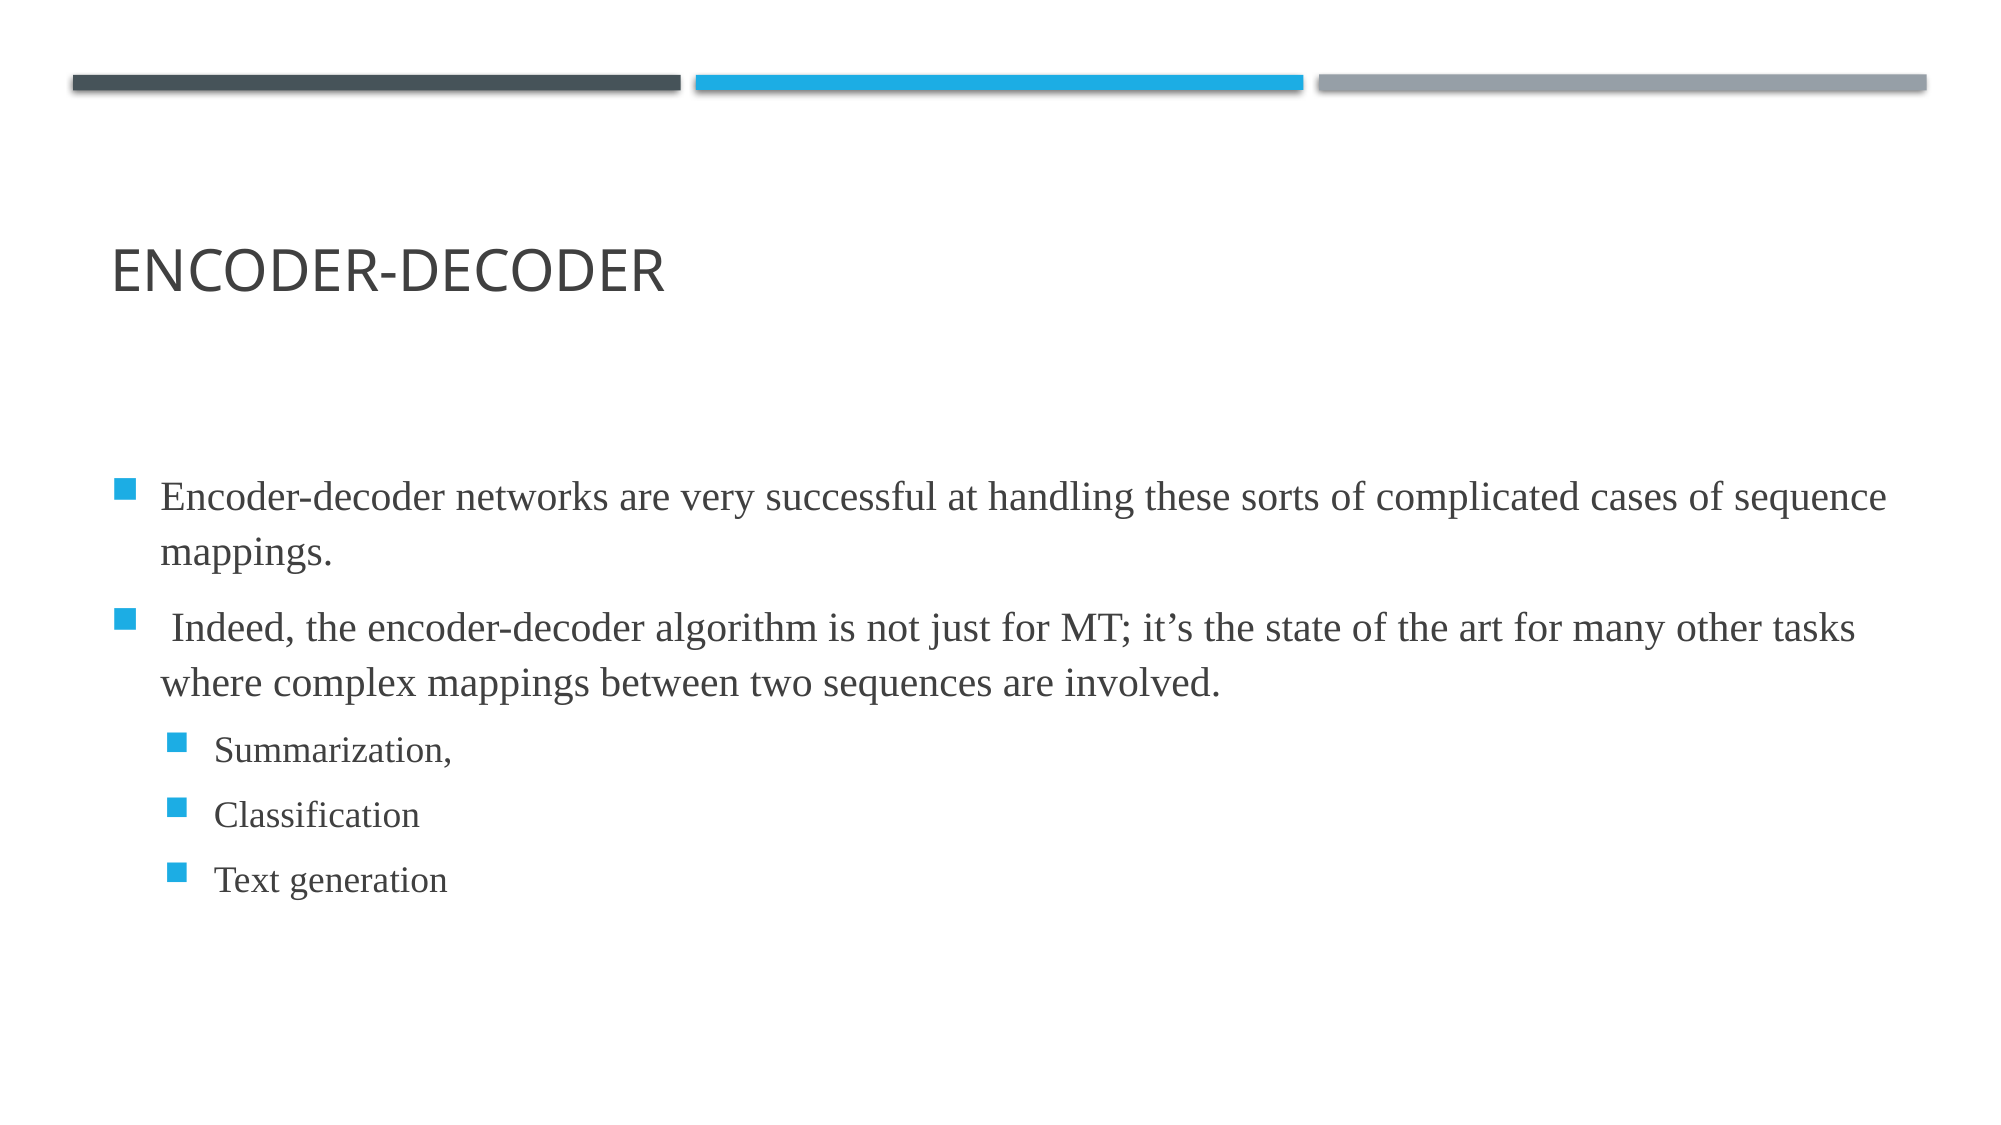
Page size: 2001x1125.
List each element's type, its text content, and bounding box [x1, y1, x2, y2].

list Encoder-decoder networks are very successful at handling these sorts of complicated cases of sequence mappings. Indeed, the encoder-decoder algorithm is not just for MT; it’s the state of the art for many other tasks where complex mappings between two sequences are involved. Summarization, Classification Text generation [95, 383, 1905, 981]
title encoder-decoder [95, 115, 1905, 311]
